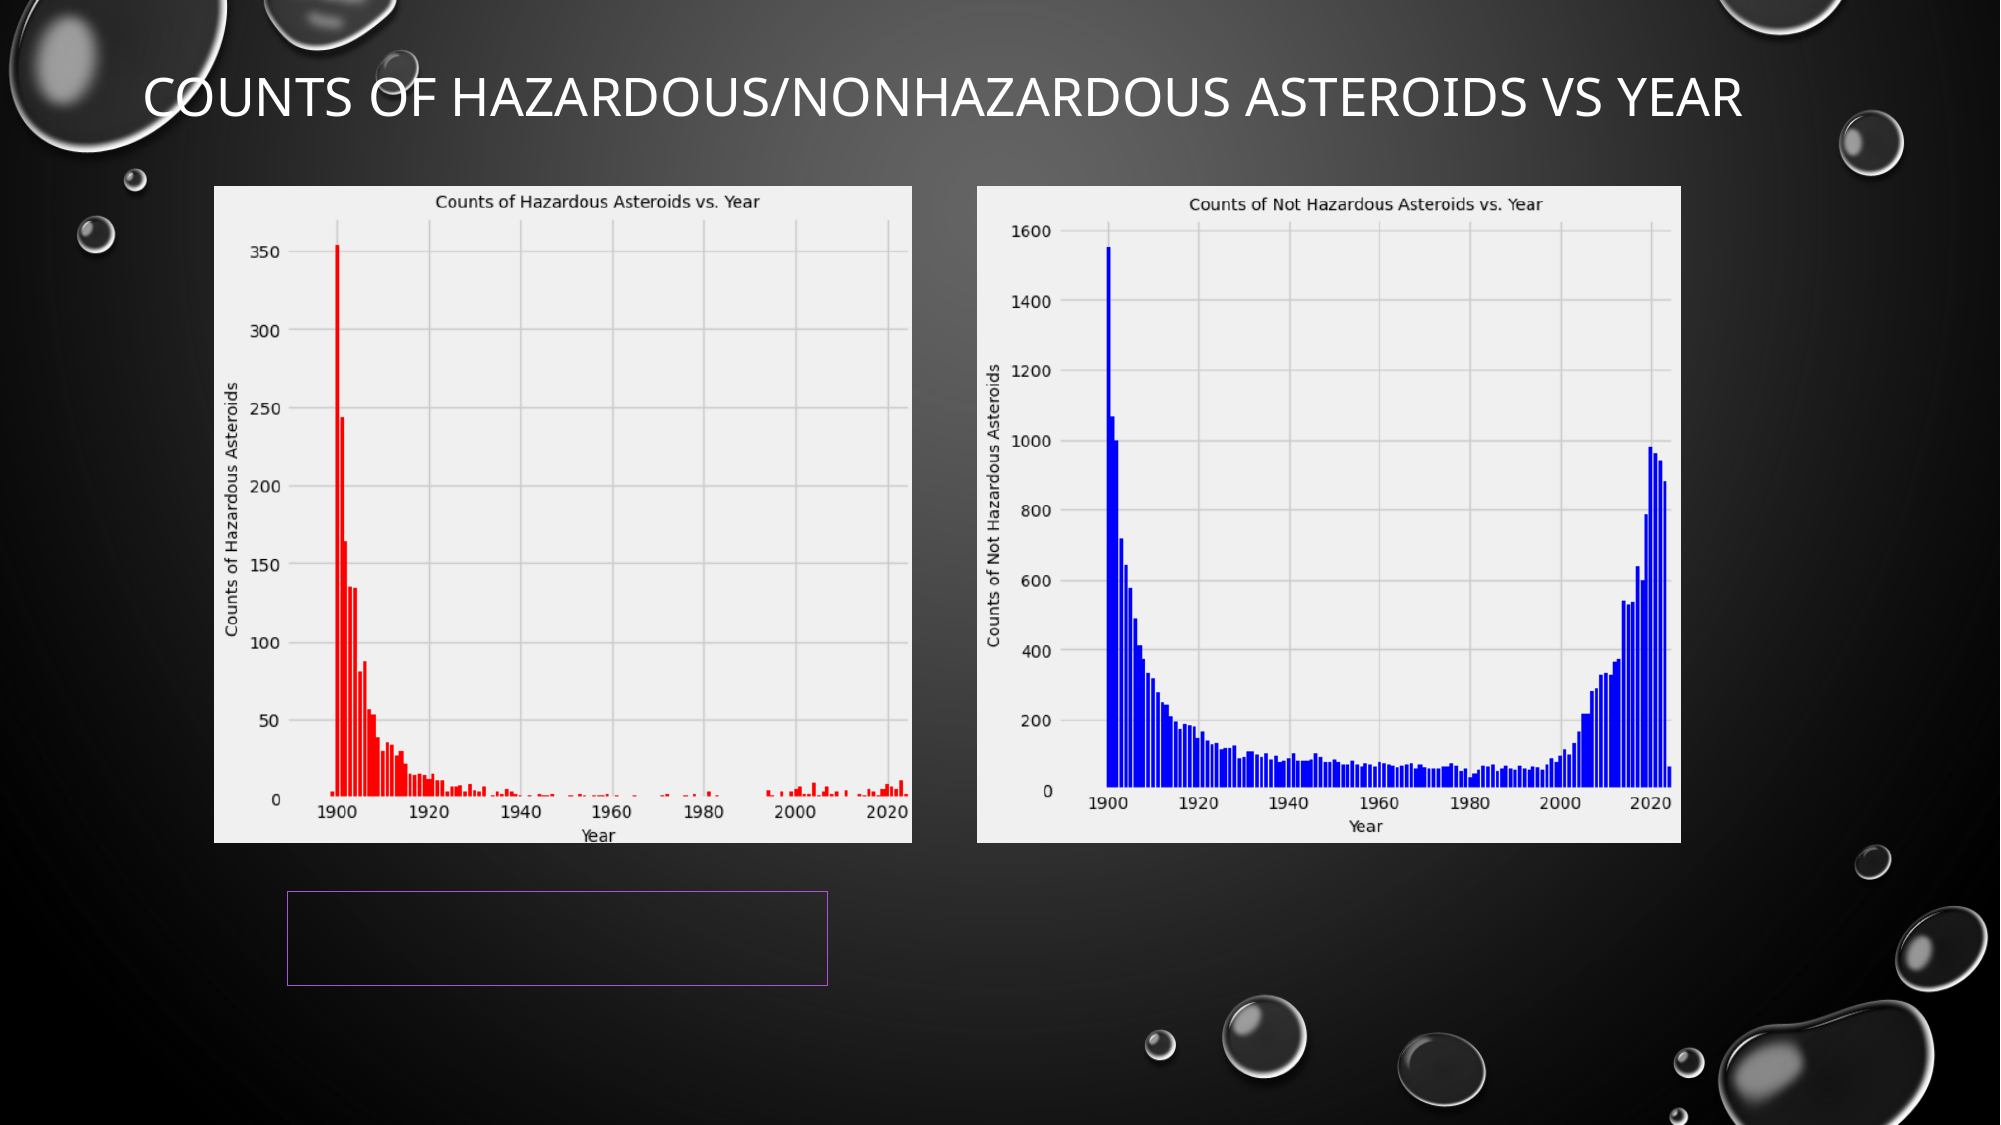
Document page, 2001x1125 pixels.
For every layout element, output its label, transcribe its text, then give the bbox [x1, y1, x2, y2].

title COUNTS of Hazardous/nonhazardous asteroids vs year [127, 35, 1828, 163]
picture [0, 0, 2000, 1125]
list [287, 891, 828, 986]
